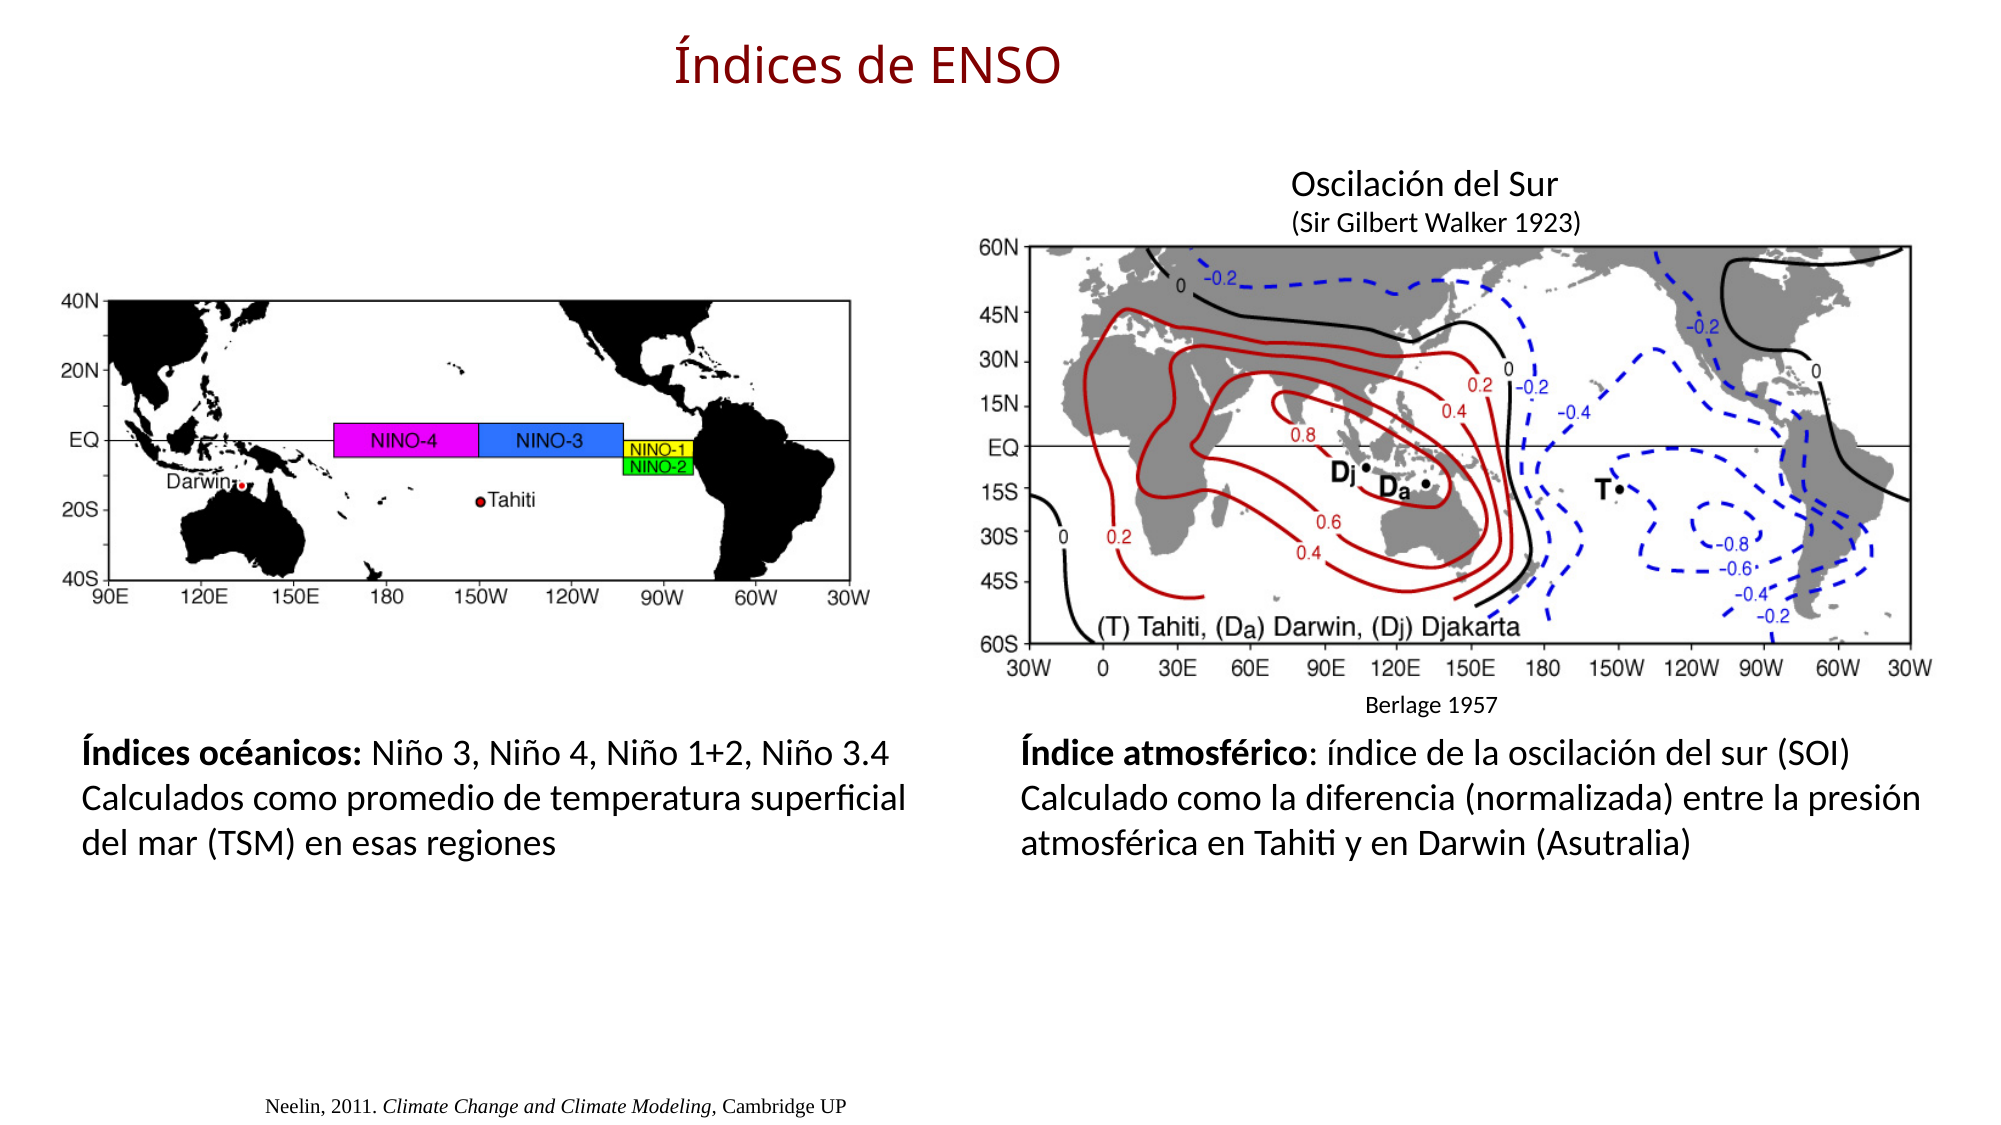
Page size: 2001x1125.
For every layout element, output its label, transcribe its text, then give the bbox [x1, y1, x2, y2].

text_box Índices océanicos: Niño 3, Niño 4, Niño 1+2, Niño 3.4 Calculados como promedio de temperatura superficial del mar (TSM) en esas regiones [66, 720, 923, 871]
text_box Oscilación del Sur (Sir Gilbert Walker 1923) [1276, 151, 1597, 229]
picture [973, 229, 1939, 687]
text_box Berlage 1957 [1350, 687, 1514, 720]
picture [61, 287, 870, 615]
text_box Índice atmosférico: índice de la oscilación del sur (SOI) Calculado como la diferencia (normalizada) entre la presión atmosférica en Tahiti y en Darwin (Asutralia) [1005, 720, 1938, 871]
title Índices de ENSO [659, 31, 2000, 102]
text_box Neelin, 2011. Climate Change and Climate Modeling, Cambridge UP [249, 1084, 862, 1125]
